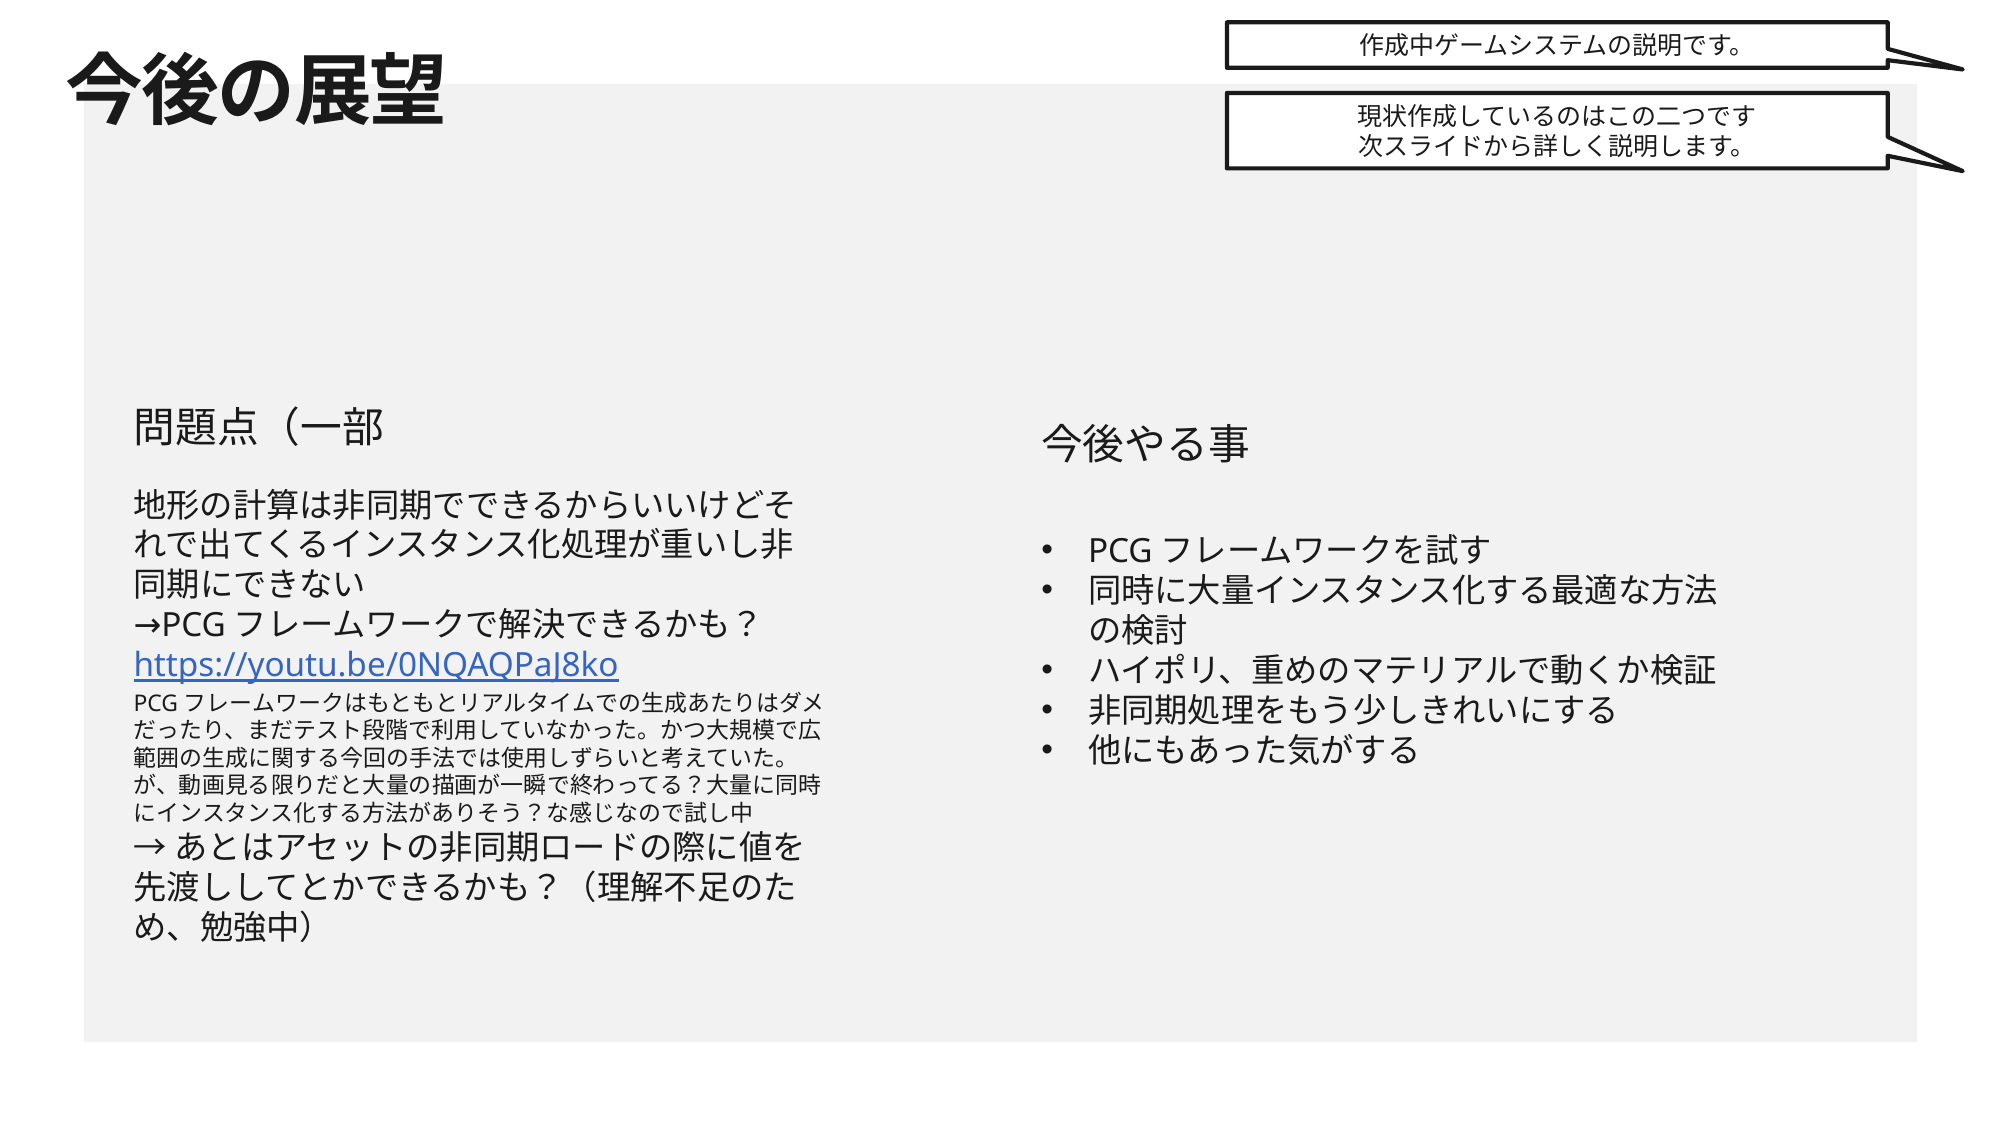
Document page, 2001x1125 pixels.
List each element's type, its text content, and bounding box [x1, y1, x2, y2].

text_box 今後やる事 [1033, 409, 1529, 476]
text_box 問題点（一部 [125, 392, 621, 459]
title 今後の展望 [57, 33, 713, 144]
text_box 現状作成しているのはこの二つです 次スライドから詳しく説明します。 [1224, 90, 1965, 174]
text_box 作成中ゲームシステムの説明です。 [1224, 20, 1965, 72]
text_box PCGフレームワークを試す 同時に大量インスタンス化する最適な方法の検討 ハイポリ、重めのマテリアルで動くか検証 非同期処理をもう少しきれいにする 他にもあった気がする [1033, 521, 1742, 777]
text_box 地形の計算は非同期でできるからいいけどそれで出てくるインスタンス化処理が重いし非同期にできない →PCGフレームワークで解決できるかも？ https://youtu.be/0NQAQPaJ8ko PCGフレームワークはもともとリアルタイムでの生成あたりはダメだったり、まだテスト段階で利用していなかった。かつ大規模で広範囲の生成に関する今回の手法では使用しずらいと考えていた。が、動画見る限りだと大量の描画が一瞬で終わってる？大量に同時にインスタンス化する方法がありそう？な感じなので試し中 →あとはアセットの非同期ロードの際に値を先渡ししてとかできるかも？（理解不足のため、勉強中） [125, 475, 834, 954]
